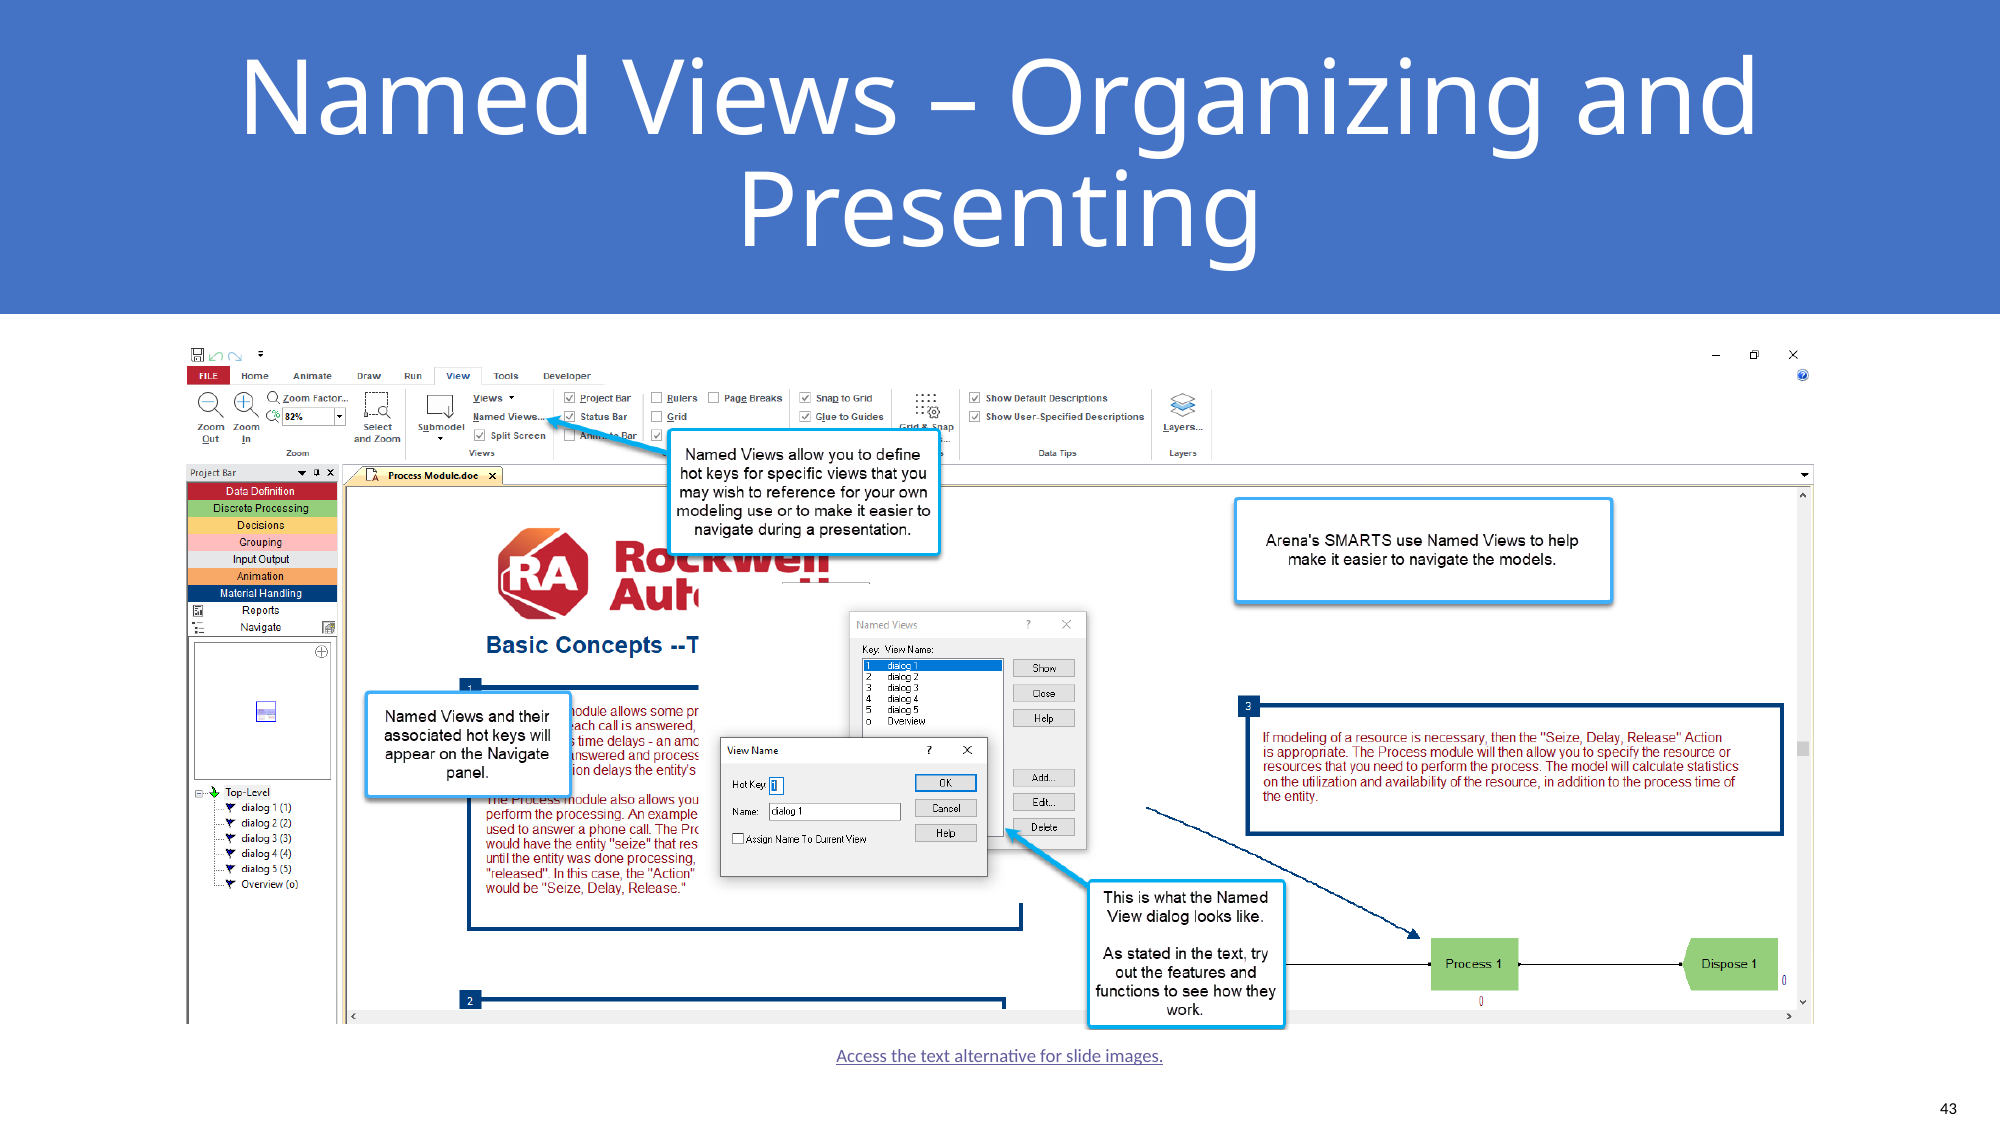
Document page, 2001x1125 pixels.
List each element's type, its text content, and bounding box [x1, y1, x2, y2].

slide_number 43 [1886, 1094, 1965, 1122]
picture [0, 0, 2000, 314]
picture [1091, 883, 1282, 1024]
list Access the text alternative for slide images. [737, 1039, 1263, 1071]
picture [186, 345, 1814, 1030]
